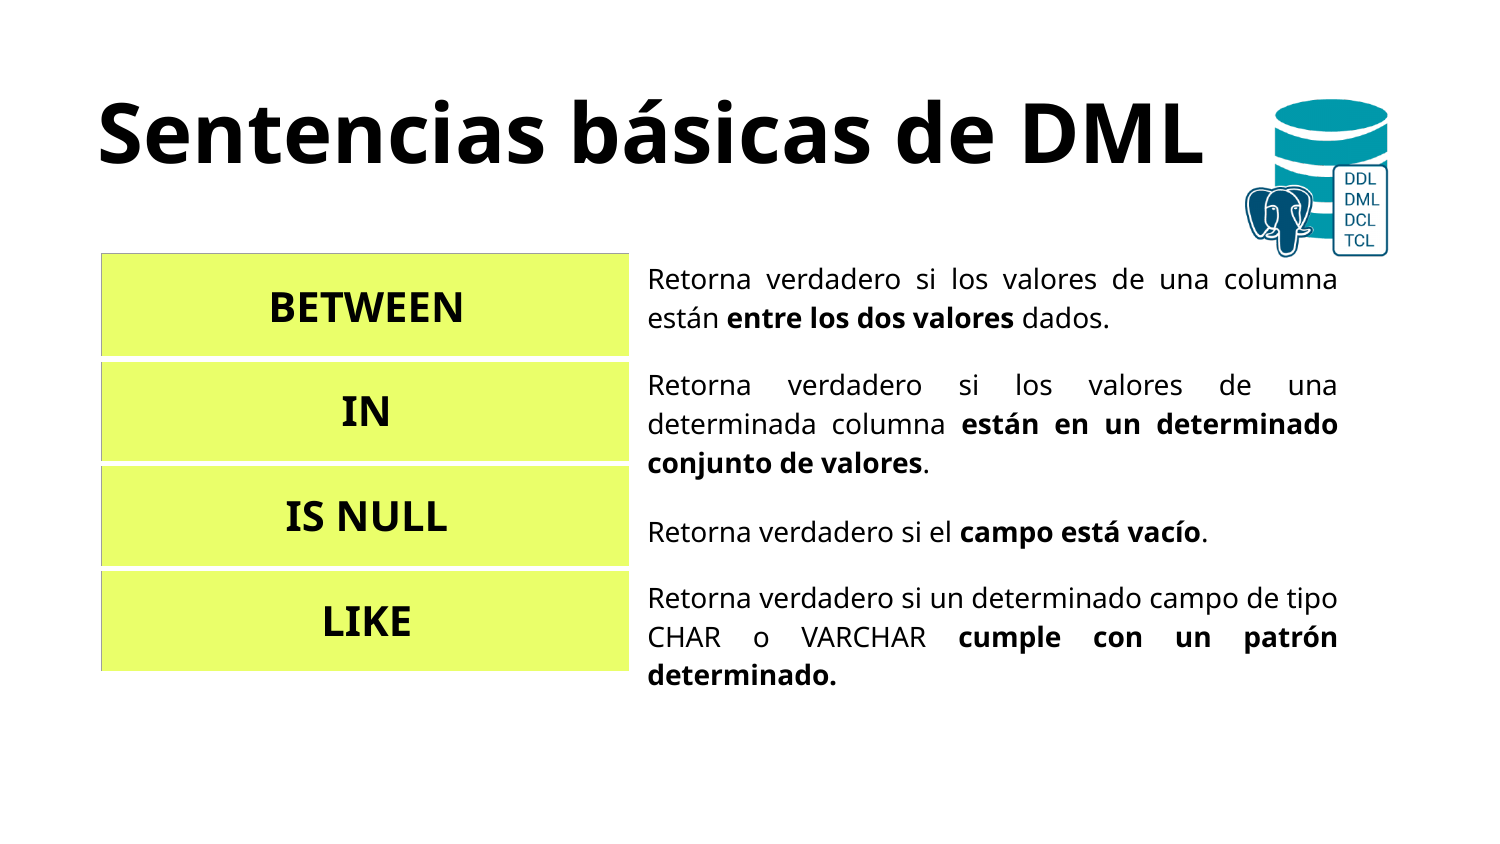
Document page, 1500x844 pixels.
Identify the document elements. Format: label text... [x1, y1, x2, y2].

text_box Sentencias básicas de DML [82, 76, 1220, 197]
table_cell IN [102, 362, 629, 461]
table_header BETWEEN [102, 254, 629, 356]
text_box Retorna verdadero si los valores de una columna están entre los dos valores dados. [632, 241, 1354, 347]
text_box Retorna verdadero si un determinado campo de tipo CHAR o VARCHAR cumple con un patrón determinado. [632, 564, 1354, 707]
text_box Retorna verdadero si los valores de una determinada columna están en un determinado conjunto de valores. [632, 347, 1354, 494]
picture [1221, 76, 1418, 274]
text_box Retorna verdadero si el campo está vacío. [632, 494, 1354, 564]
table_cell IS NULL [102, 466, 629, 566]
table_cell LIKE [102, 571, 629, 671]
